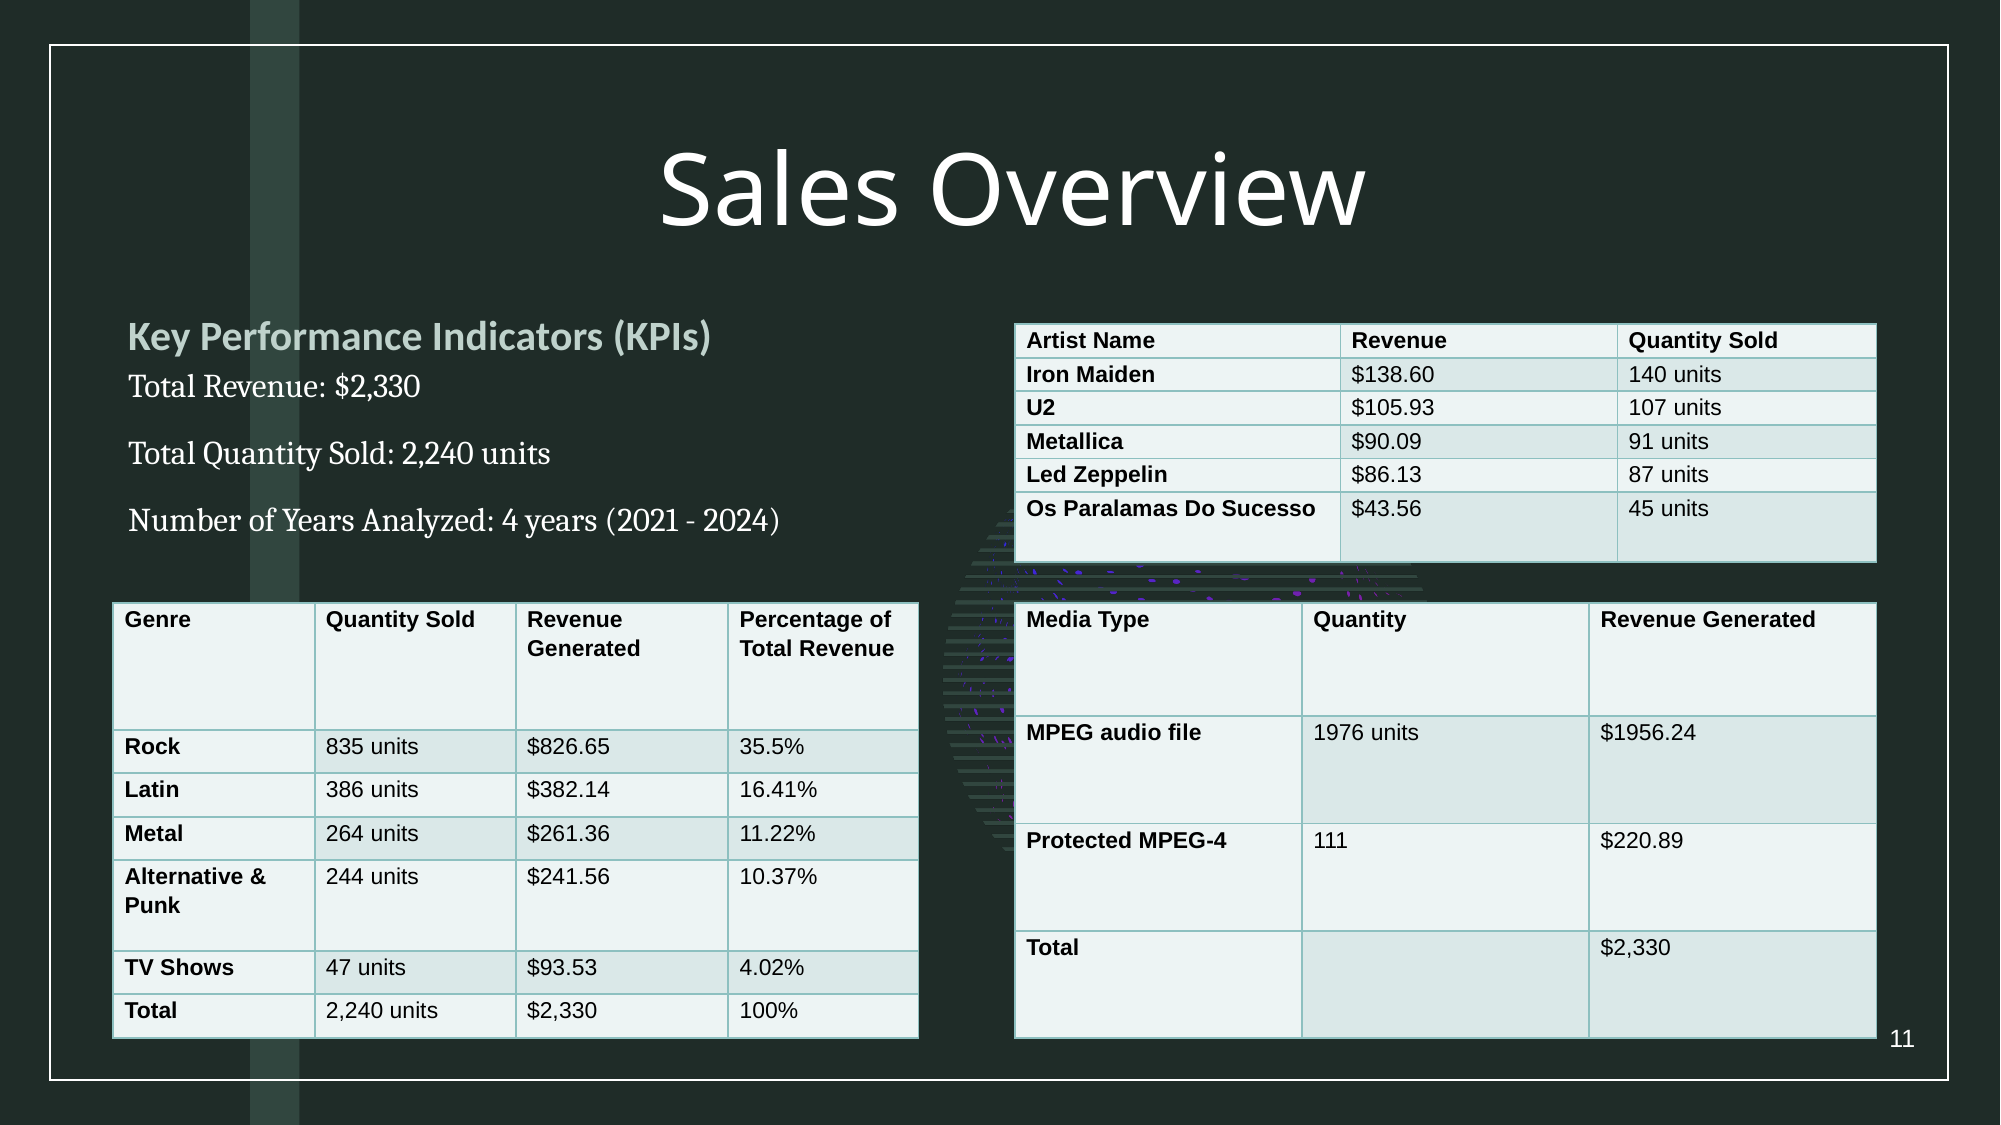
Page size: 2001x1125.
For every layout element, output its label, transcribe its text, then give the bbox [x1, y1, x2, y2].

table_cell 244 units [316, 861, 515, 950]
picture [921, 397, 1461, 963]
table_cell Rock [114, 731, 314, 772]
table_cell Total [1016, 932, 1301, 1037]
table_cell Total [114, 995, 314, 1037]
table_cell $93.53 [517, 952, 727, 993]
table_cell 16.41% [729, 774, 918, 816]
table_cell 47 units [316, 952, 515, 993]
table_cell 35.5% [729, 731, 918, 772]
table_cell Led Zeppelin [1016, 459, 1340, 491]
table_cell 91 units [1618, 426, 1876, 458]
table_cell $2,330 [1590, 932, 1876, 1037]
table_cell 2,240 units [316, 995, 515, 1037]
table_cell Latin [114, 774, 314, 816]
table_cell $382.14 [517, 774, 727, 816]
table_cell 10.37% [729, 861, 918, 950]
table_header Quantity Sold [316, 604, 515, 729]
table_cell $261.36 [517, 818, 727, 859]
table_header Percentage of Total Revenue [729, 604, 918, 729]
table_cell Iron Maiden [1016, 359, 1340, 390]
table_header Genre [114, 604, 314, 729]
table_cell $2,330 [517, 995, 727, 1037]
table_cell 140 units [1618, 359, 1876, 390]
table_cell 45 units [1618, 493, 1876, 561]
table_header Revenue [1341, 325, 1617, 357]
table_cell 386 units [316, 774, 515, 816]
table_cell $138.60 [1341, 359, 1617, 390]
table_cell 1976 units [1303, 717, 1588, 823]
table_cell 111 [1303, 824, 1588, 930]
table_cell 87 units [1618, 459, 1876, 491]
table_cell 835 units [316, 731, 515, 772]
table_cell 264 units [316, 818, 515, 859]
table_header Artist Name [1016, 325, 1340, 357]
table_cell $241.56 [517, 861, 727, 950]
table_cell 11.22% [729, 818, 918, 859]
table_cell $105.93 [1341, 392, 1617, 424]
table_header Media Type [1016, 604, 1301, 715]
table_cell Metallica [1016, 426, 1340, 458]
table_cell 100% [729, 995, 918, 1037]
table_header Quantity Sold [1618, 325, 1876, 357]
table_cell $220.89 [1590, 824, 1876, 930]
table_cell $43.56 [1341, 493, 1617, 561]
text_box Key Performance Indicators (KPIs) Total Revenue: $2,330 Total Quantity Sold: 2,240 units Number of Years Analyzed: 4 years (2021 - 2024) [113, 293, 1000, 546]
table_cell Alternative & Punk [114, 861, 314, 950]
table_cell Protected MPEG-4 [1016, 824, 1301, 930]
title Sales Overview [62, 121, 1938, 265]
slide_number 11 [1791, 1008, 1931, 1068]
table_cell $1956.24 [1590, 717, 1876, 823]
table_header Revenue Generated [517, 604, 727, 729]
table_cell 4.02% [729, 952, 918, 993]
table_cell 107 units [1618, 392, 1876, 424]
table_cell MPEG audio file [1016, 717, 1301, 823]
table_cell $826.65 [517, 731, 727, 772]
table_cell Os Paralamas Do Sucesso [1016, 493, 1340, 561]
table_cell Metal [114, 818, 314, 859]
table_cell TV Shows [114, 952, 314, 993]
table_cell $86.13 [1341, 459, 1617, 491]
table_cell [1303, 932, 1588, 1037]
table_header Revenue Generated [1590, 604, 1876, 715]
table_cell U2 [1016, 392, 1340, 424]
table_cell $90.09 [1341, 426, 1617, 458]
table_header Quantity [1303, 604, 1588, 715]
